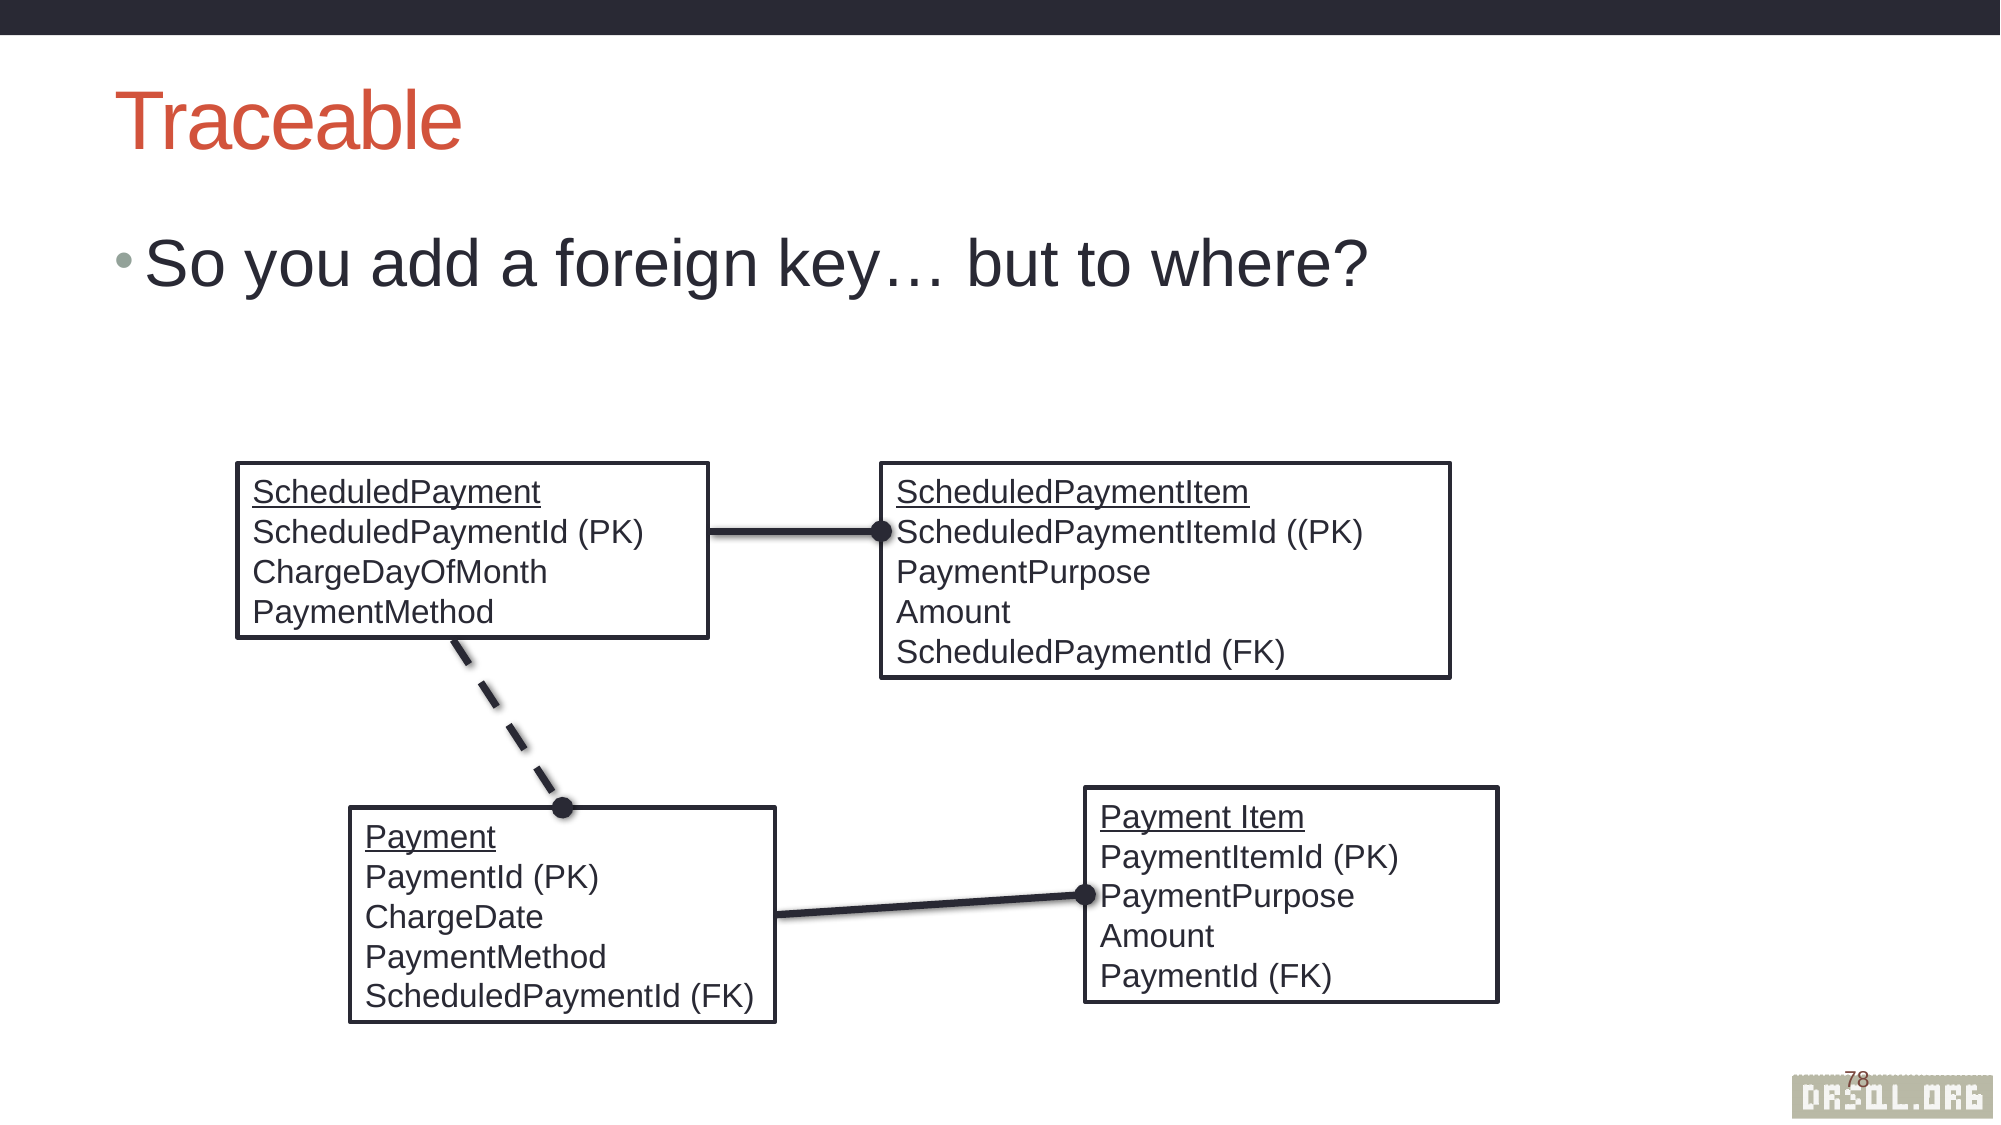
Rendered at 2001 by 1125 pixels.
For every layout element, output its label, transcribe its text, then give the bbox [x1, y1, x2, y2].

title Traceable [99, 45, 1884, 188]
text_box ScheduledPaymentItem ScheduledPaymentItemId ((PK) PaymentPurpose Amount ScheduledPaymentId (FK) [879, 461, 1452, 680]
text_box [774, 895, 1086, 917]
text_box ScheduledPayment ScheduledPaymentId (PK) ChargeDayOfMonth PaymentMethod [235, 461, 710, 640]
list So you add a foreign key… but to where? [99, 212, 1900, 313]
text_box Payment Item PaymentItemId (PK) PaymentPurpose Amount PaymentId (FK) [1083, 785, 1500, 1004]
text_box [452, 639, 563, 808]
text_box Payment PaymentId (PK) ChargeDate PaymentMethod ScheduledPaymentId (FK) [348, 805, 777, 1024]
